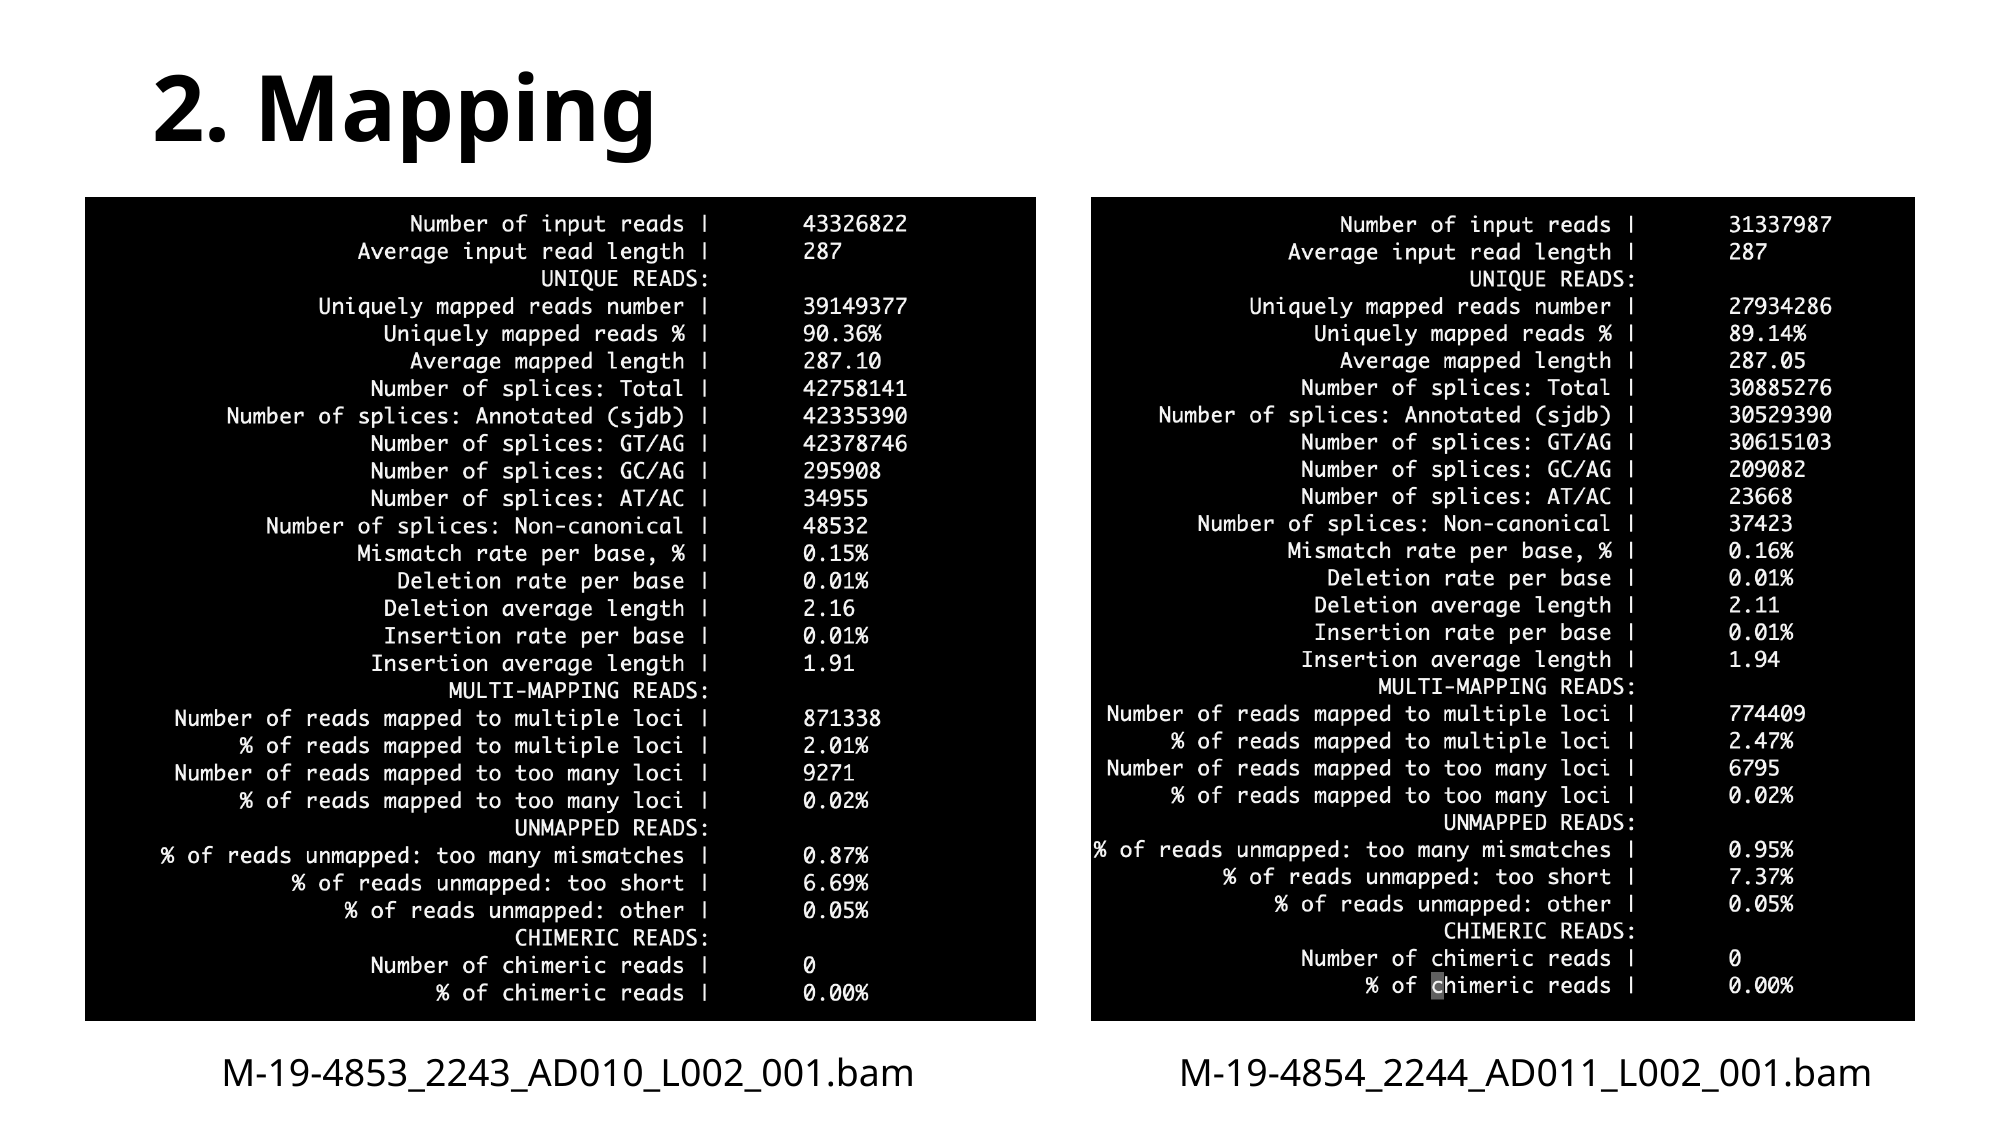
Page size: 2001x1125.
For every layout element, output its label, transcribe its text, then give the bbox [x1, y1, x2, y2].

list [85, 197, 1036, 1021]
text_box M-19-4854_2244_AD011_L002_001.bam [1164, 1041, 1888, 1101]
text_box M-19-4853_2243_AD010_L002_001.bam [206, 1041, 931, 1101]
picture [1091, 197, 1915, 1021]
title 2. Mapping [137, 3, 1863, 221]
